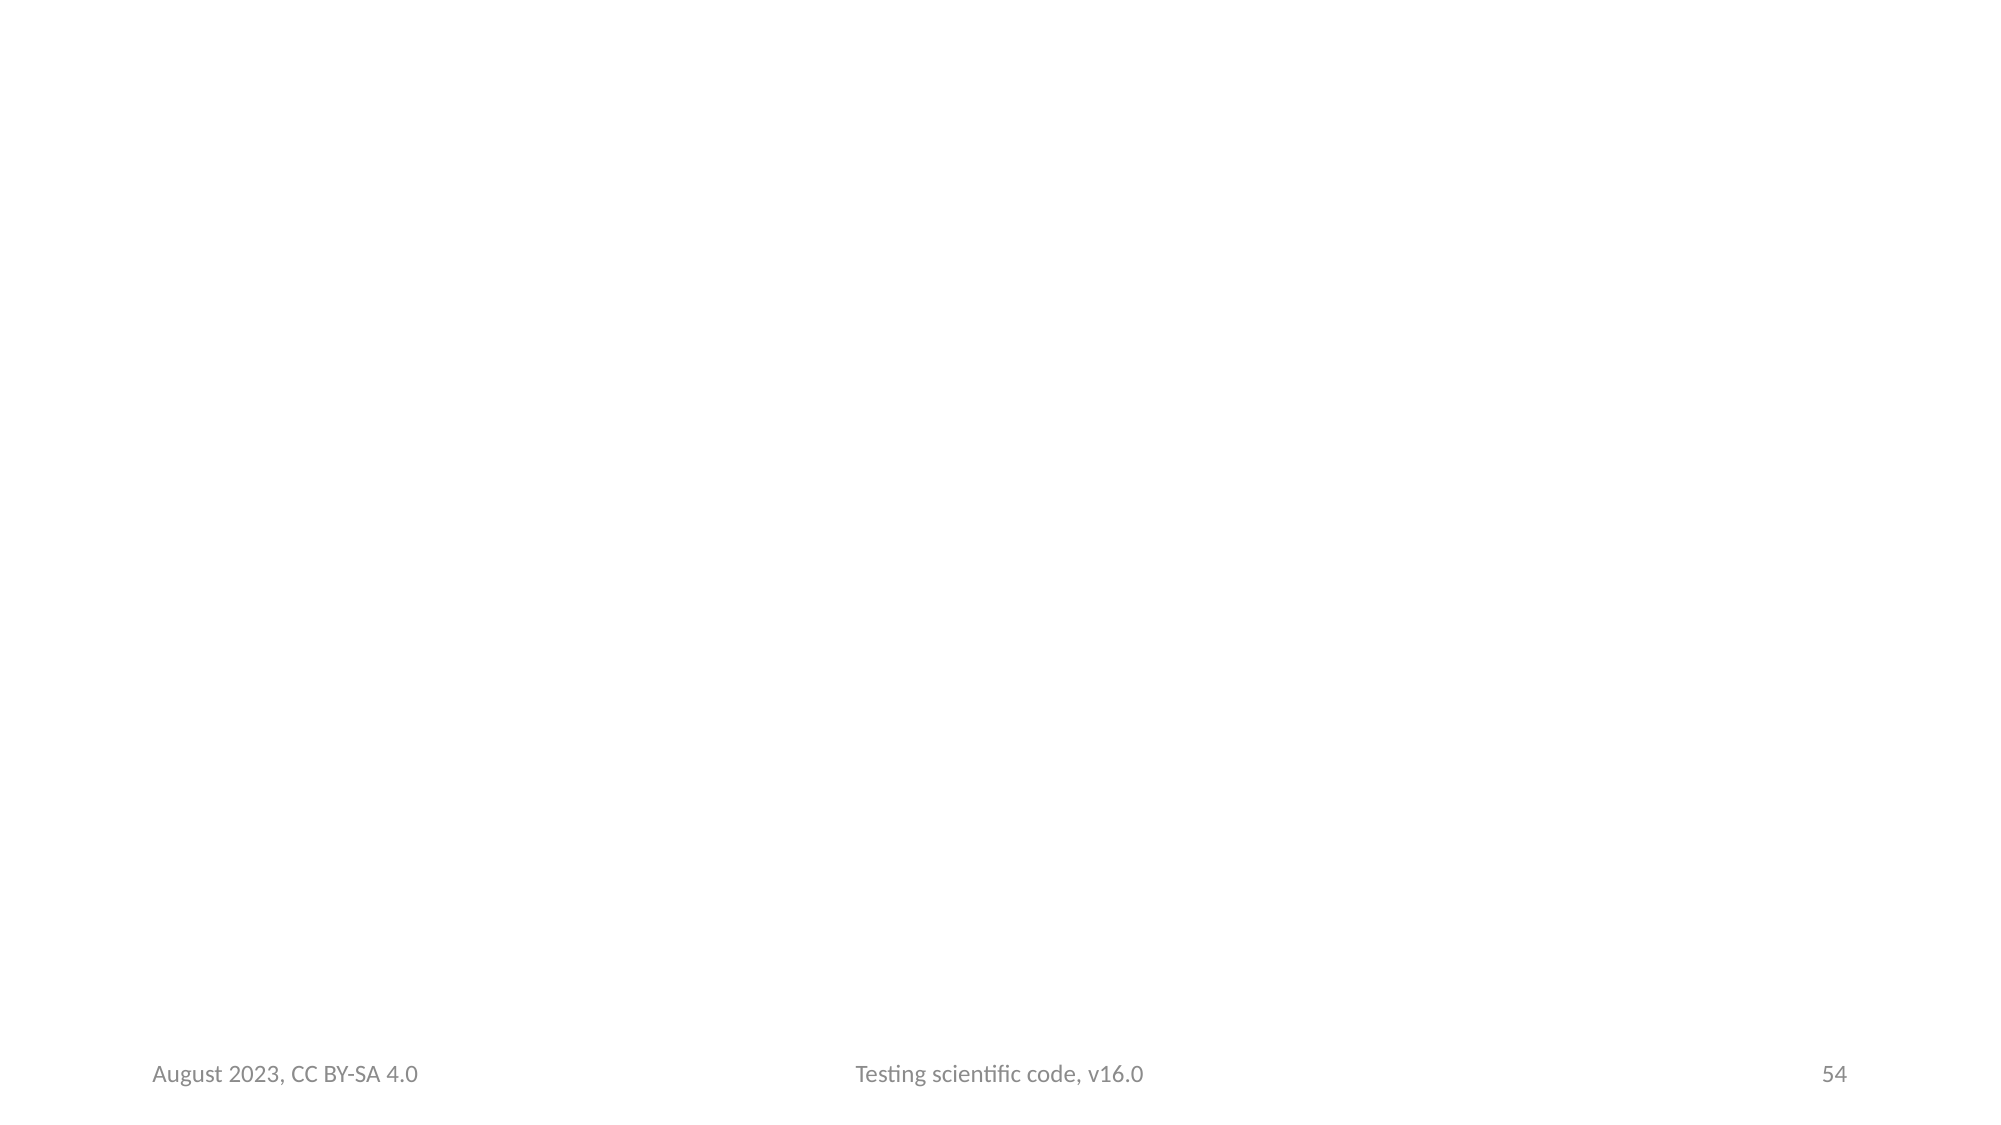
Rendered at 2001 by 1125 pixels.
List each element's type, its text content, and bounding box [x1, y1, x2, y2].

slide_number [137, 1042, 588, 1103]
slide_number 54 [1412, 1042, 1863, 1103]
footer Testing scientific code, v16.0 [662, 1042, 1338, 1103]
